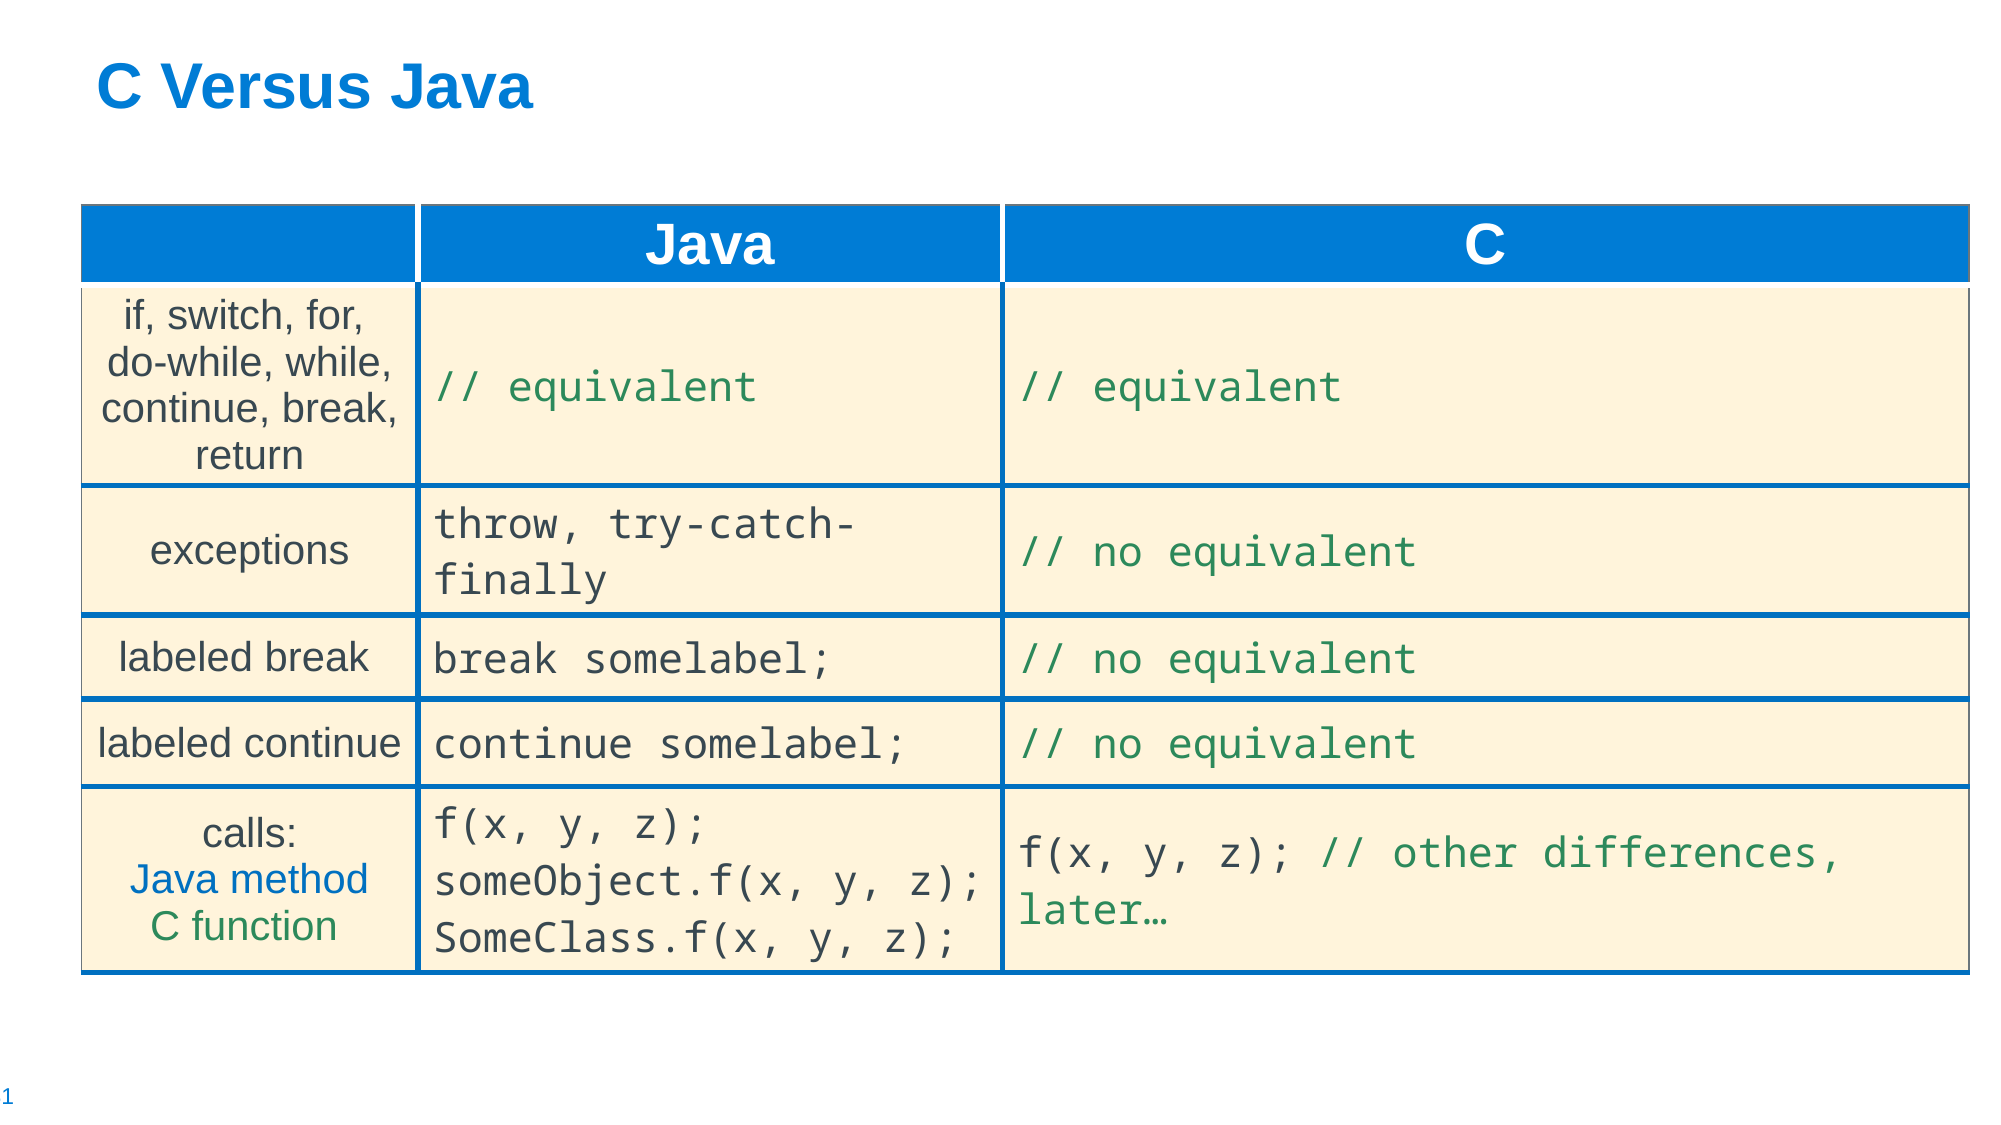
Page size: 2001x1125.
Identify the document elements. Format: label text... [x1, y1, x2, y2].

table_cell continue somelabel; [421, 702, 1000, 784]
table_cell // equivalent [1005, 288, 1968, 483]
table_header Java [421, 206, 1000, 282]
table_cell labeled break [82, 618, 415, 696]
table_cell f(x, y, z); someObject.f(x, y, z); SomeClass.f(x, y, z); [421, 789, 1000, 970]
table_cell throw, try-catch-finally [421, 488, 1000, 612]
title C Versus Java [81, 13, 1807, 131]
table_cell // no equivalent [1005, 702, 1968, 784]
table_cell labeled continue [82, 702, 415, 784]
table_cell break somelabel; [421, 618, 1000, 696]
table_cell // no equivalent [1005, 618, 1968, 696]
table_cell exceptions [82, 488, 415, 612]
table_header C [1005, 206, 1968, 282]
table_cell // no equivalent [1005, 488, 1968, 612]
table_cell f(x, y, z); // other differences, later… [1005, 789, 1968, 970]
table_cell calls: Java method C function [82, 789, 415, 970]
table_header [82, 206, 415, 282]
table_cell if, switch, for, do-while, while, continue, break, return [82, 288, 415, 483]
table_cell // equivalent [421, 288, 1000, 483]
